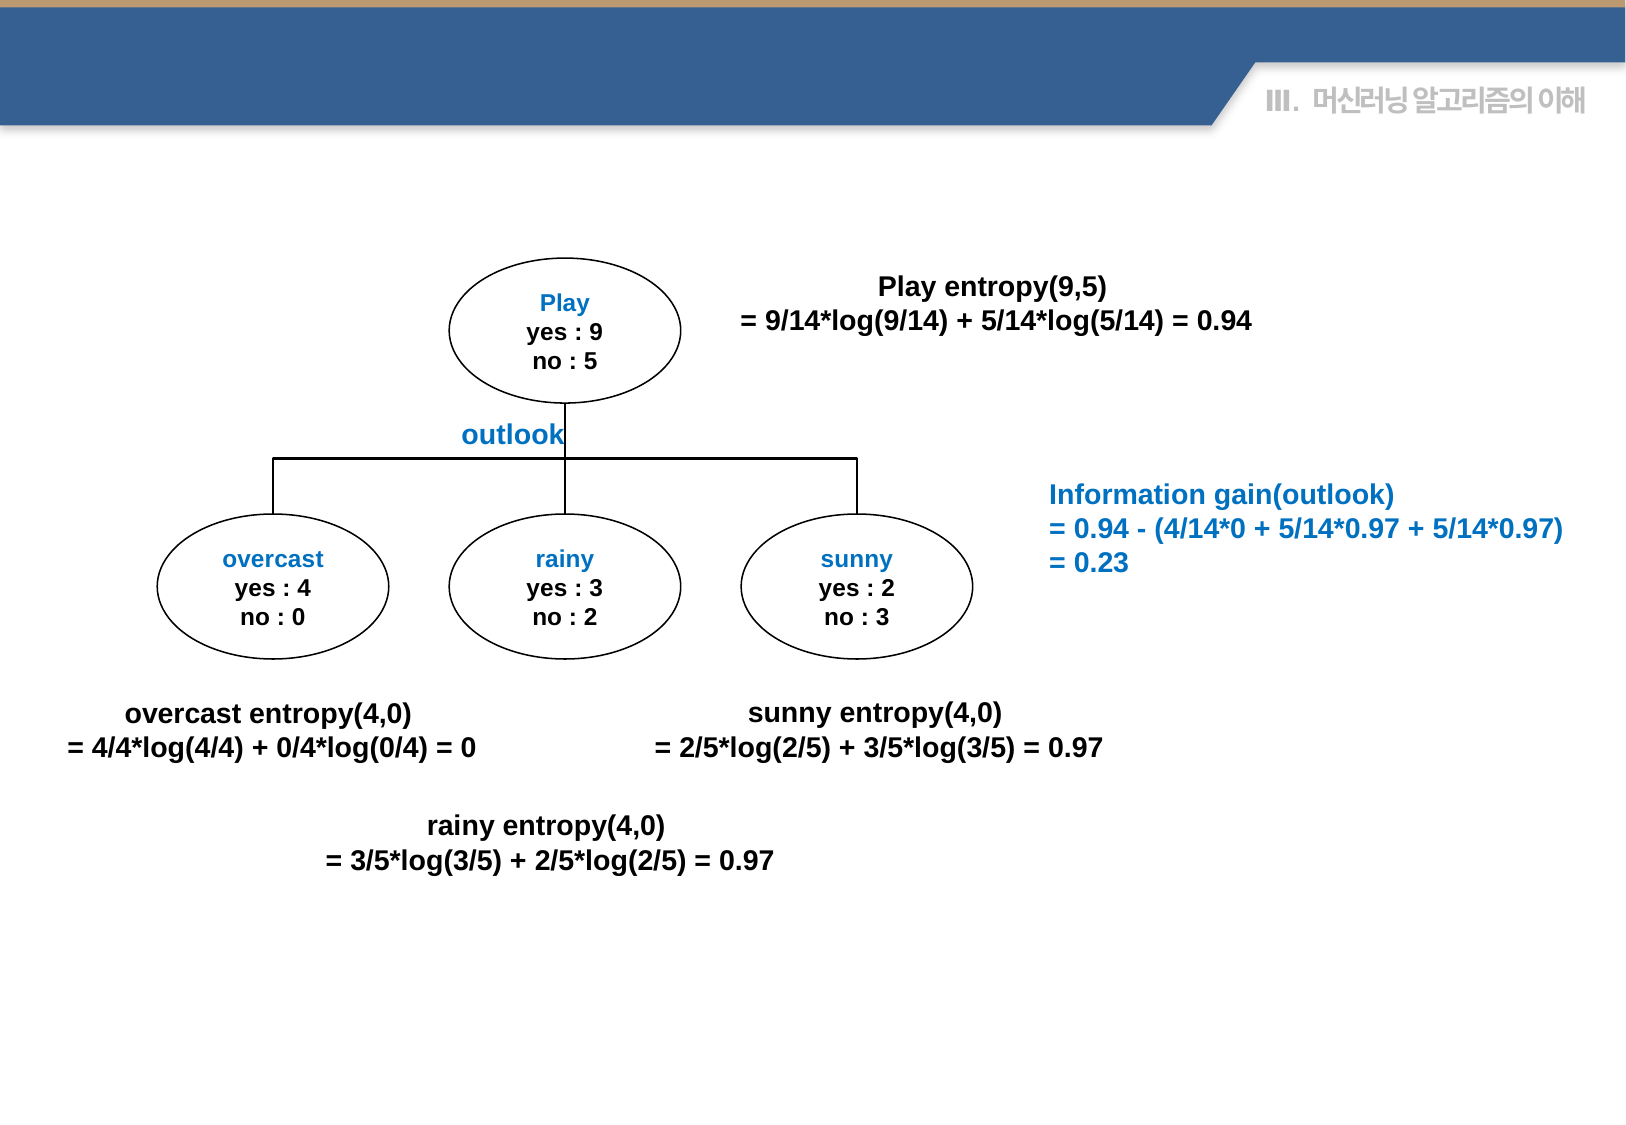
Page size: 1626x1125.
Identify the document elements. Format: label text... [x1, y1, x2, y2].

text_box outlook [479, 409, 561, 458]
text_box overcast entropy(4,0) = 4/4*log(4/4) + 0/4*log(0/4) = 0 [52, 687, 493, 771]
text_box Play entropy(9,5) = 9/14*log(9/14) + 5/14*log(5/14) = 0.94 [725, 260, 1268, 344]
text_box overcast yes : 4 no : 0 [157, 514, 381, 659]
text_box Play yes : 9 no : 5 [453, 258, 676, 404]
text_box sunny yes : 2 no : 3 [749, 514, 973, 659]
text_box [655, 312, 767, 605]
text_box rainy entropy(4,0) = 3/5*log(3/5) + 2/5*log(2/5) = 0.97 [310, 800, 790, 884]
text_box rainy yes : 3 no : 2 [457, 514, 673, 659]
text_box Information gain(outlook) = 0.94 - (4/14*0 + 5/14*0.97 + 5/14*0.97) = 0.23 [1034, 468, 1580, 586]
text_box sunny entropy(4,0) = 2/5*log(2/5) + 3/5*log(3/5) = 0.97 [639, 687, 1120, 771]
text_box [363, 312, 475, 605]
text_box Decision Tree [50, 36, 1297, 100]
text_box outlook [569, 409, 580, 458]
